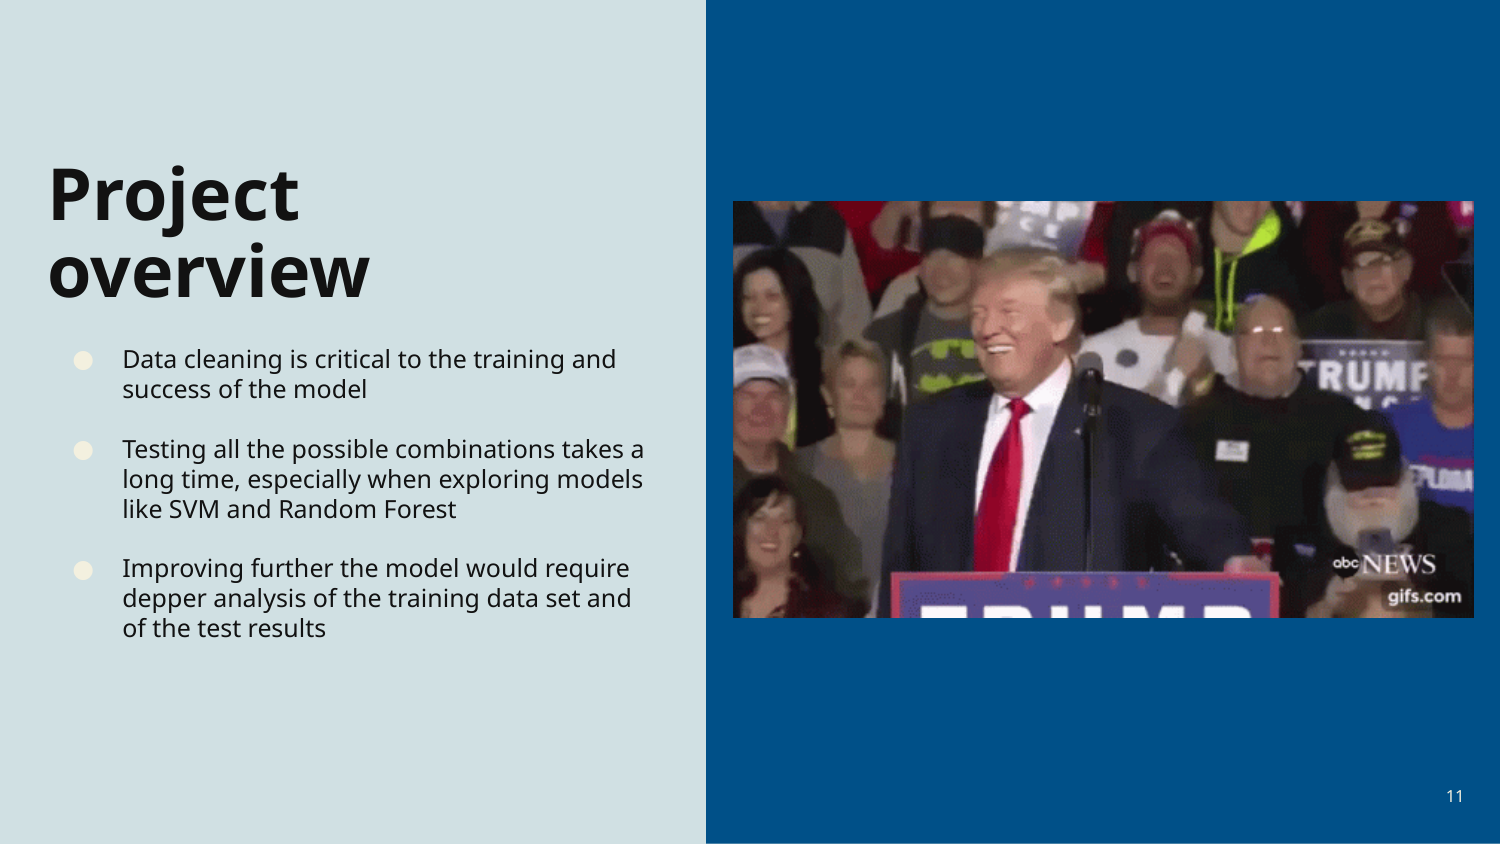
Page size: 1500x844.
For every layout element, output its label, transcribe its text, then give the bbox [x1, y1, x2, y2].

title Project overview [32, 60, 550, 329]
picture [732, 201, 1474, 618]
list Data cleaning is critical to the training and success of the model Testing all the possible combinations takes a long time, especially when exploring models like SVM and Random Forest Improving further the model would require depper analysis of the training data set and of the test results [32, 328, 672, 698]
slide_number ‹#› [1389, 764, 1480, 830]
